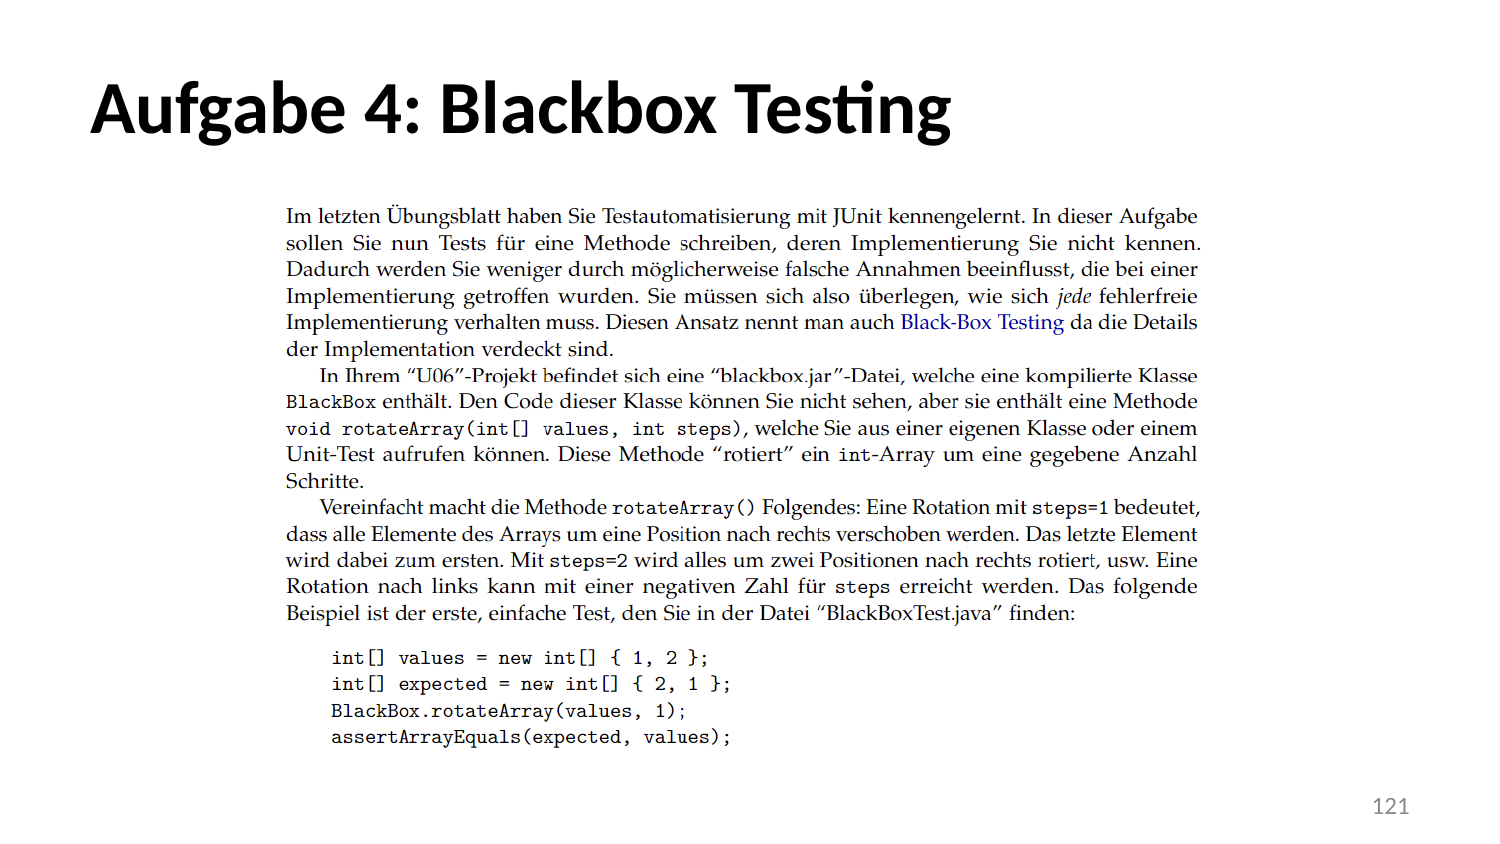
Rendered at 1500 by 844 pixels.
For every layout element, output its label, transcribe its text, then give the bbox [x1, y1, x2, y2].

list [271, 196, 1229, 754]
title Aufgabe 4: Blackbox Testing [75, 33, 1425, 175]
slide_number 121 [1074, 782, 1425, 827]
